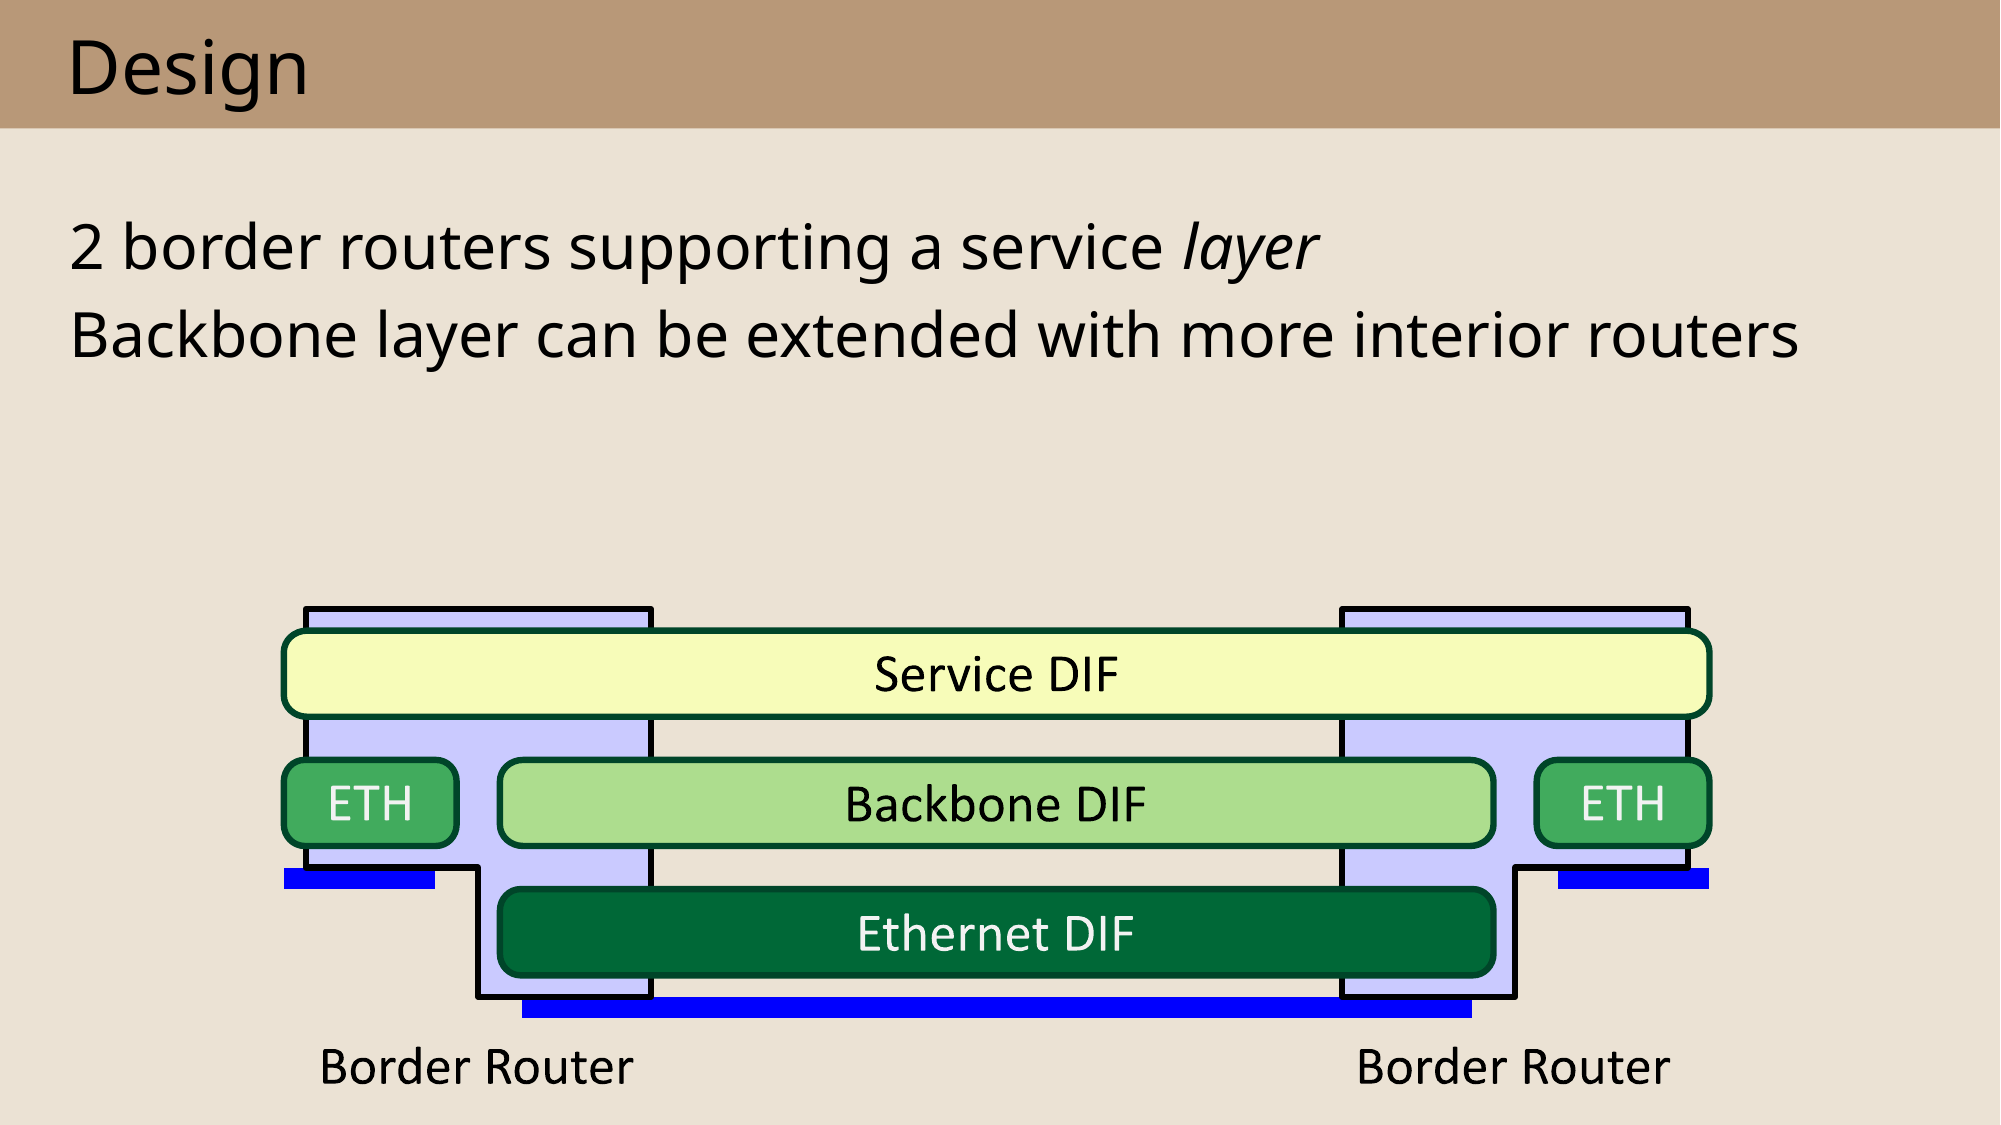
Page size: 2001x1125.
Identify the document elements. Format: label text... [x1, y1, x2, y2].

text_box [218, 457, 1783, 1113]
title Design [0, 0, 2000, 129]
list 2 border routers supporting a service layer Backbone layer can be extended with more interior routers [54, 208, 1945, 539]
